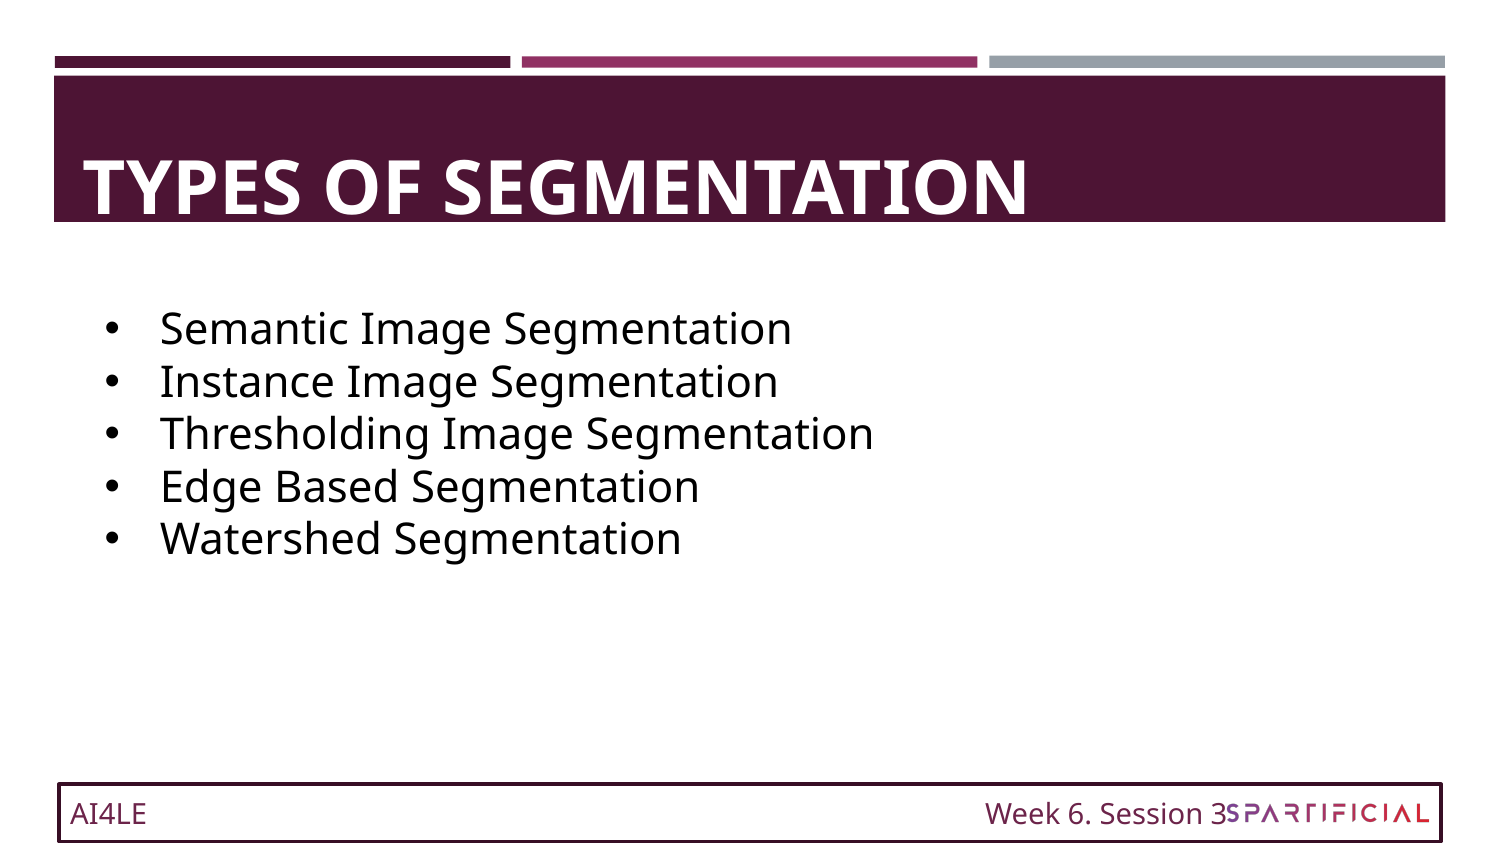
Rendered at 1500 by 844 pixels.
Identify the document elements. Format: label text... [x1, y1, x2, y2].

title TYPES OF SEGMENTATION [71, 86, 1429, 236]
text_box Semantic Image Segmentation Instance Image Segmentation Thresholding Image Segmentation Edge Based Segmentation Watershed Segmentation [92, 295, 977, 570]
picture [1221, 793, 1435, 833]
text_box AI4LE Week 6. Session 3 [58, 784, 1442, 842]
